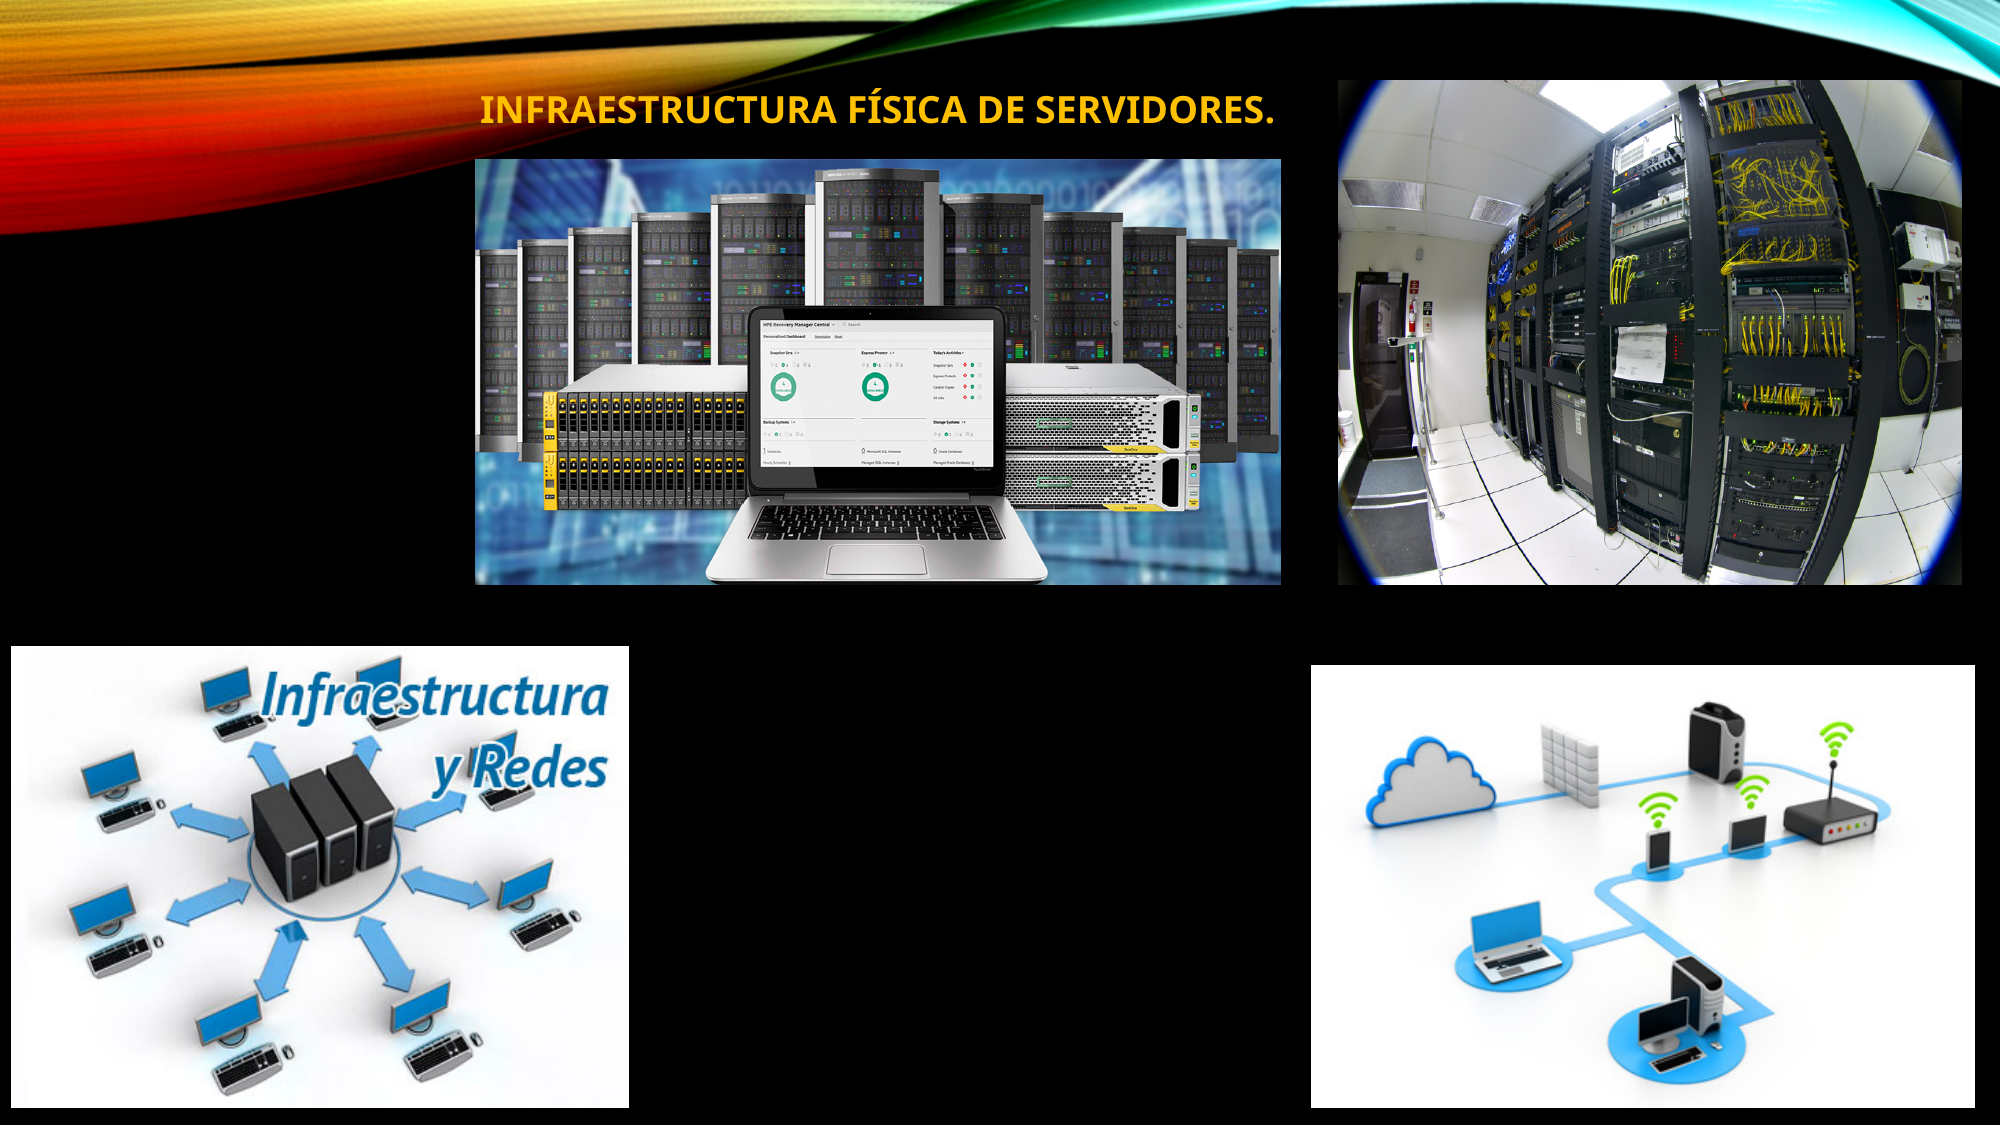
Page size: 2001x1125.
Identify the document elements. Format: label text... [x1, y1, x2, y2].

title infraestructura física de servidores. [275, 33, 1481, 189]
picture [1311, 665, 1975, 1109]
picture [0, 0, 2000, 585]
picture [11, 646, 629, 1109]
